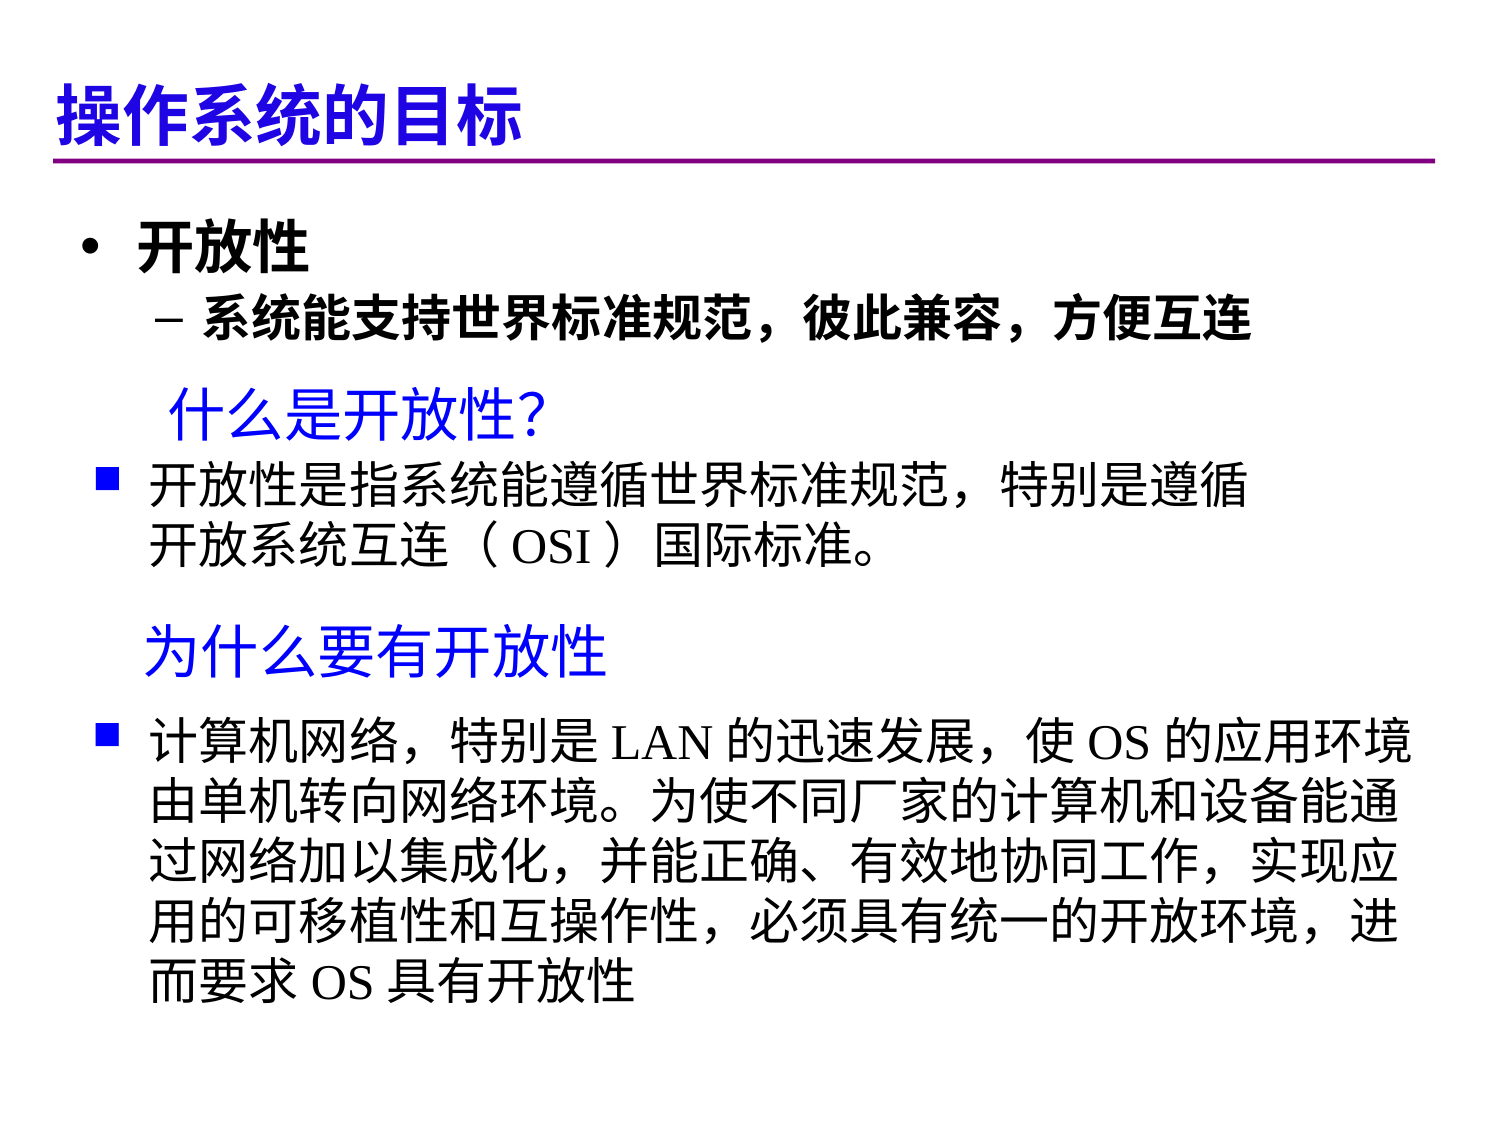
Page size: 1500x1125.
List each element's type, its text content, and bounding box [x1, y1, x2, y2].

text_box 什么是开放性？ 开放性是指系统能遵循世界标准规范，特别是遵循开放系统互连（OSI）国际标准。 [77, 371, 1312, 581]
text_box 操作系统的目标 [41, 66, 1022, 139]
text_box 为什么要有开放性 [127, 607, 1334, 693]
text_box 计算机网络，特别是LAN的迅速发展，使OS的应用环境由单机转向网络环境。为使不同厂家的计算机和设备能通过网络加以集成化，并能正确、有效地协同工作，实现应用的可移植性和互操作性，必须具有统一的开放环境，进而要求OS具有开放性 [77, 702, 1438, 1017]
list 开放性 系统能支持世界标准规范，彼此兼容，方便互连 [64, 196, 1365, 1047]
